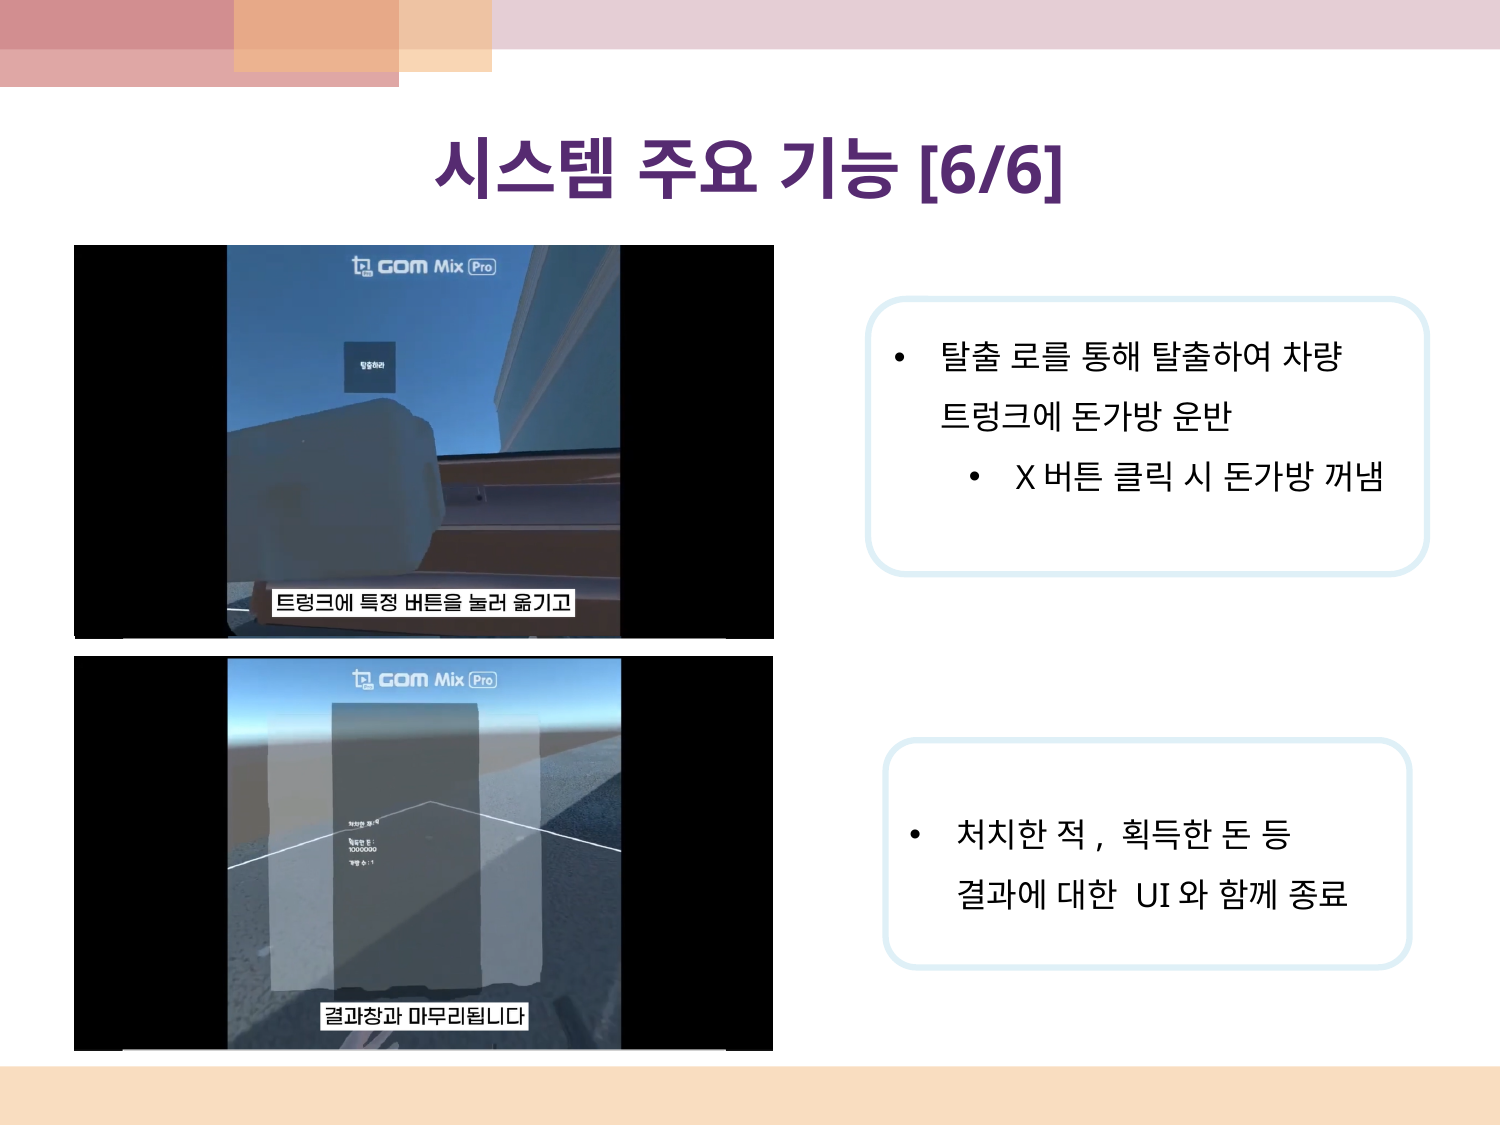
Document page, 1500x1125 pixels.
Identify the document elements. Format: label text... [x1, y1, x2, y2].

title 시스템 주요 기능[6/6] [75, 88, 1425, 246]
picture [74, 245, 774, 639]
picture [74, 656, 773, 1051]
text_box 처치한 적, 획득한 돈 등 결과에 대한 UI와 함께 종료 [885, 740, 1410, 968]
text_box 탈출 로를 통해 탈출하여 차량 트렁크에 돈가방 운반 X버튼 클릭 시 돈가방 꺼냄 [868, 298, 1428, 575]
